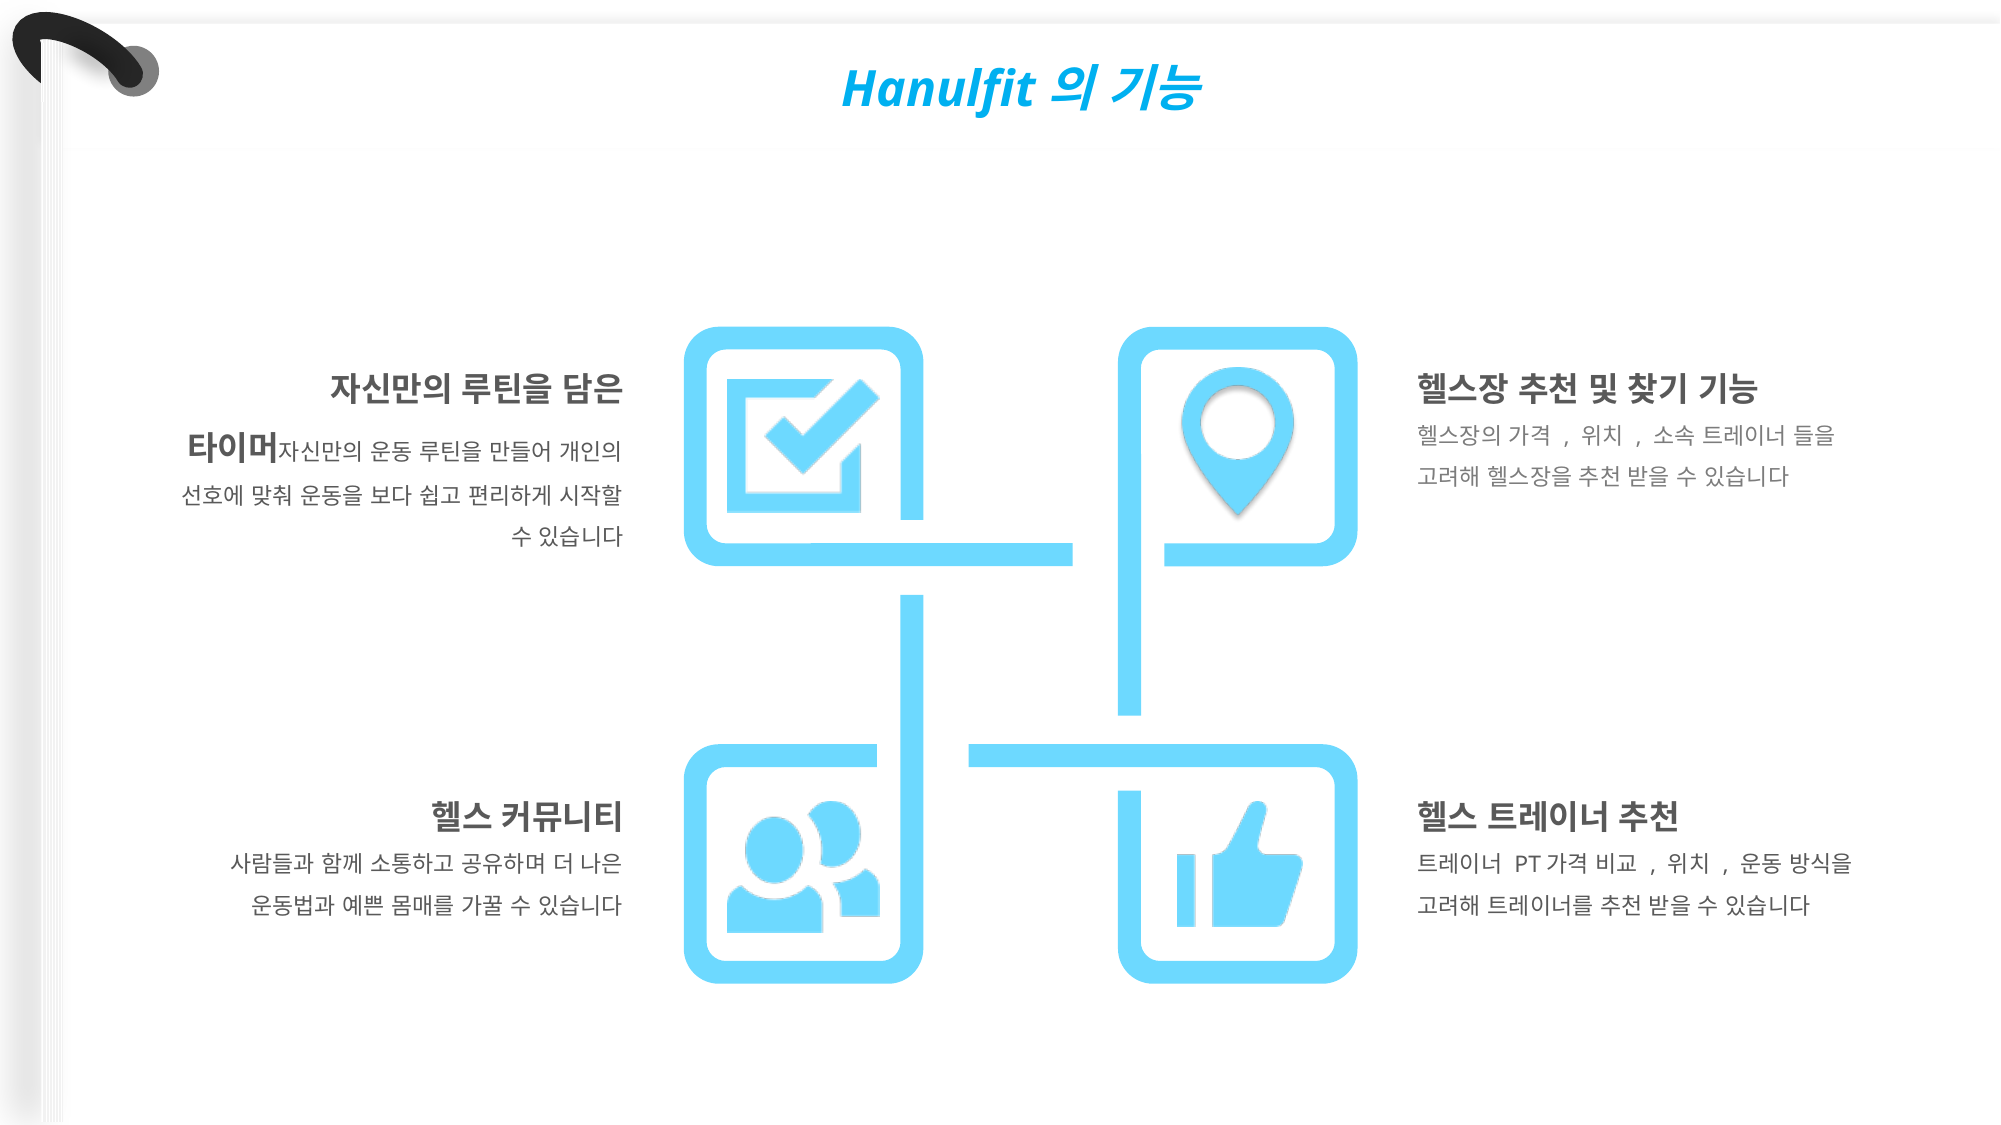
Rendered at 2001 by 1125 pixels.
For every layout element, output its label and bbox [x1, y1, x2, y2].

picture [1177, 367, 1299, 526]
text_box [19, 19, 2000, 1122]
text_box [683, 326, 1358, 984]
picture [727, 379, 880, 513]
picture [727, 801, 880, 933]
picture [1177, 801, 1303, 927]
